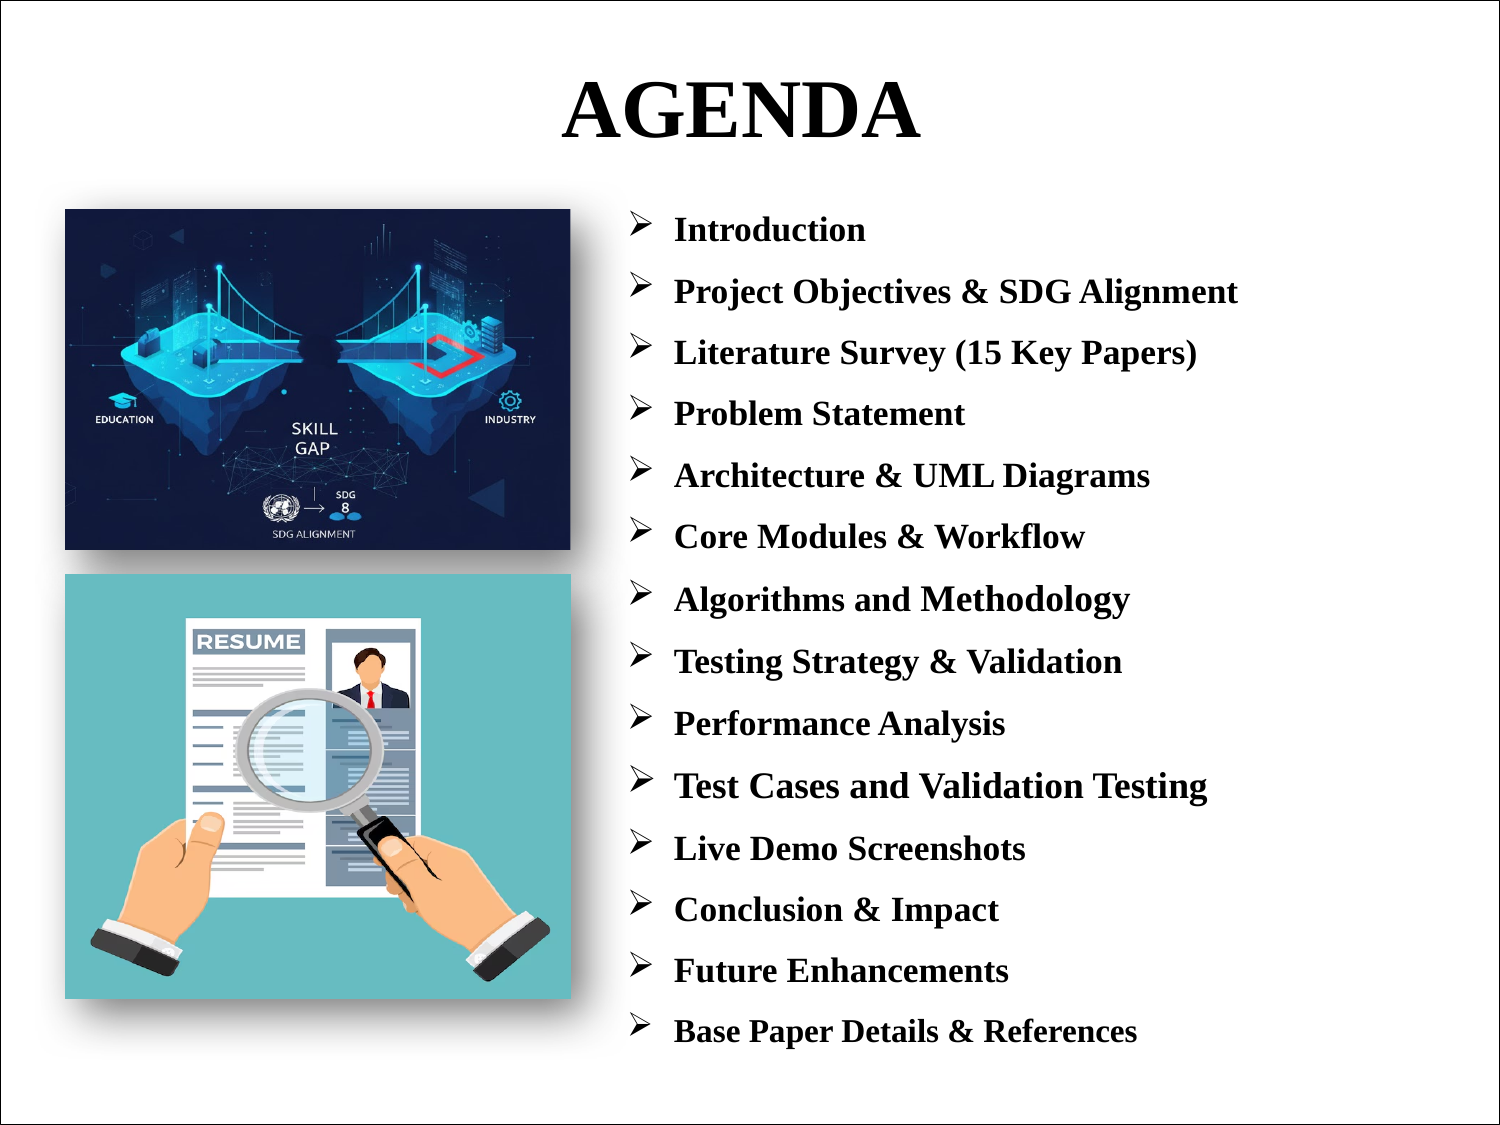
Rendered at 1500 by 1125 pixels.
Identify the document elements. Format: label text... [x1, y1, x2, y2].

title AGENDA [0, 54, 1483, 156]
picture [64, 208, 571, 551]
text_box [0, 0, 1500, 1125]
picture [64, 574, 571, 1000]
